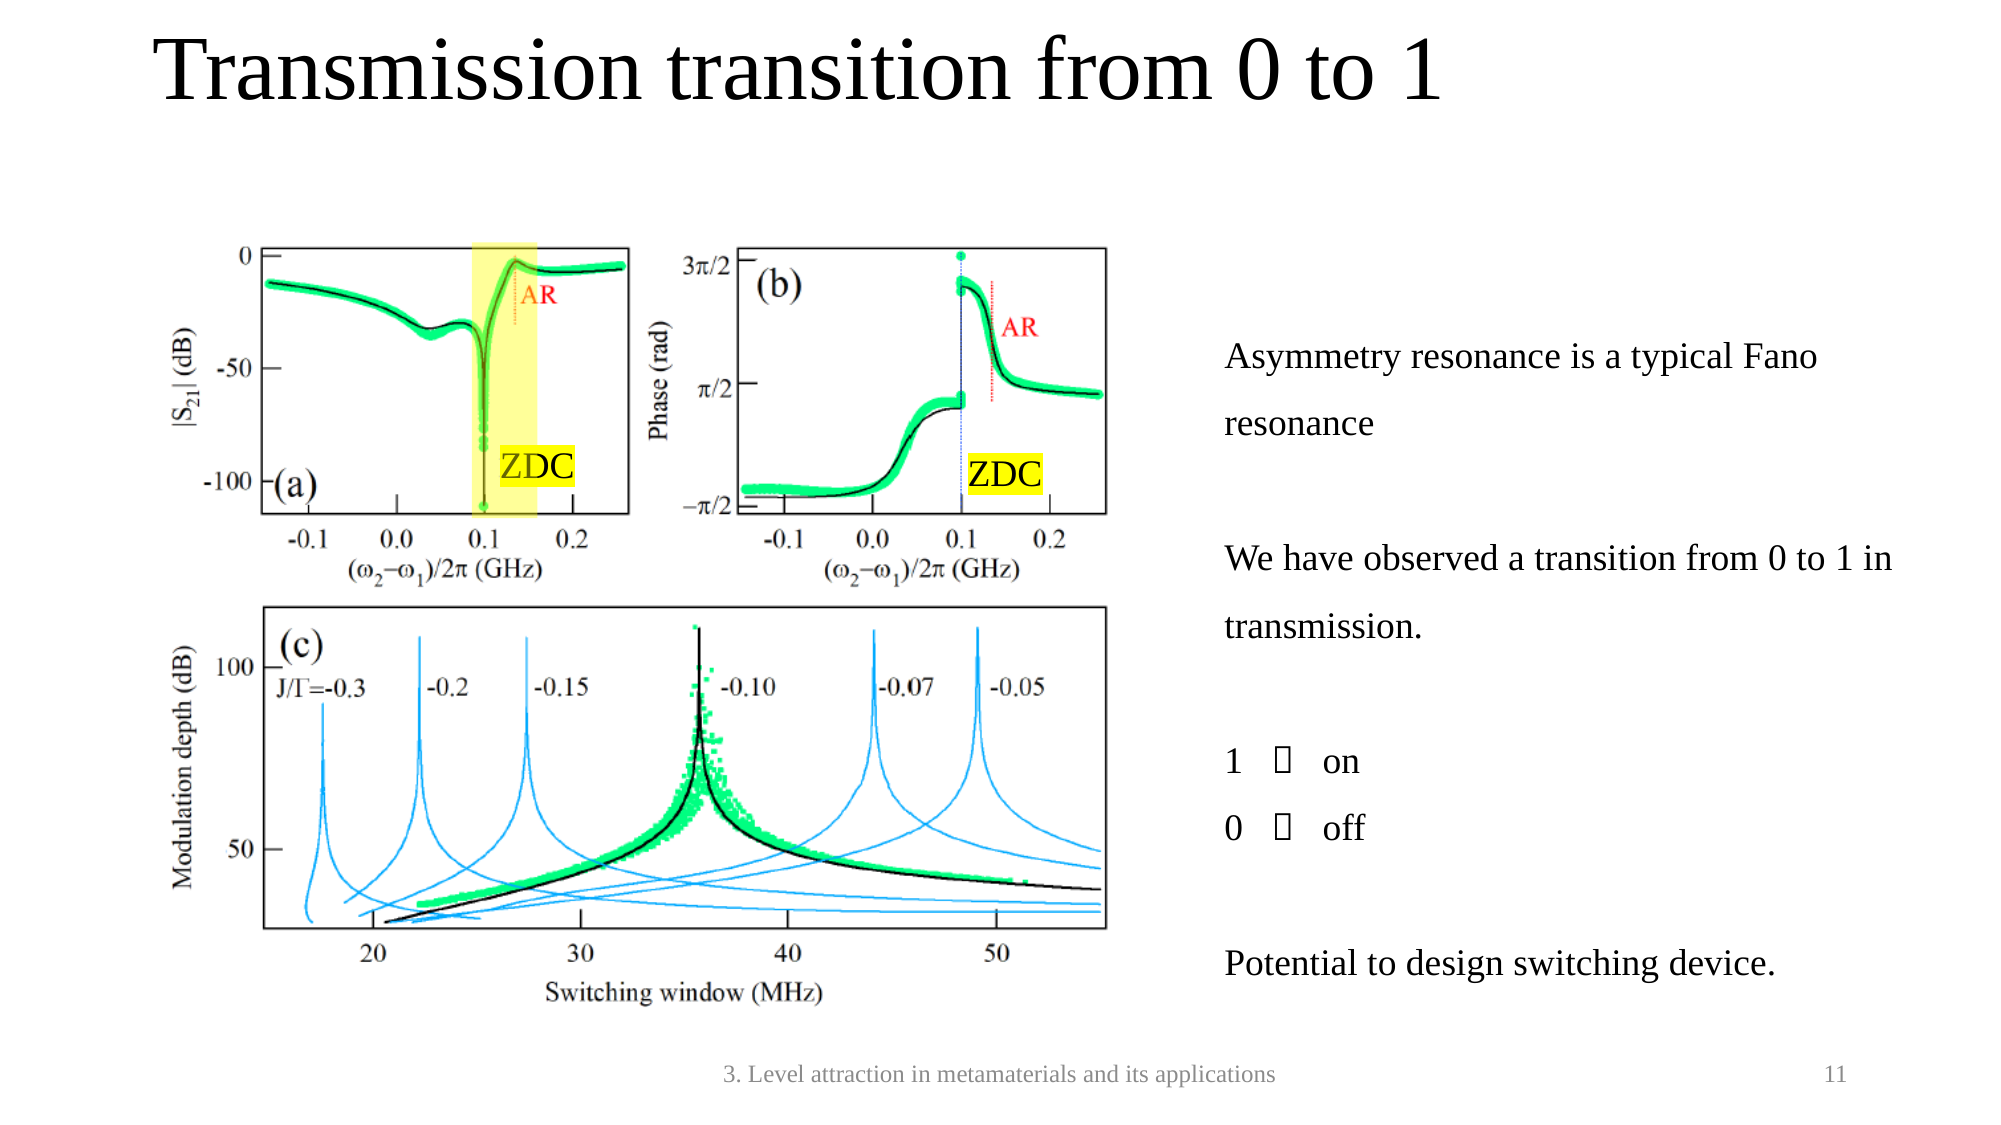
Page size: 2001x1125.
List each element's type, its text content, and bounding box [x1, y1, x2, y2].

picture [137, 207, 1129, 1015]
footer 3. Level attraction in metamaterials and its applications [662, 1042, 1338, 1103]
text_box Asymmetry resonance is a typical Fano resonance We have observed a transition from 0 to 1 in transmission. 1  on 0  off Potential to design switching device. [1209, 300, 1912, 991]
title Transmission transition from 0 to 1 [137, 0, 1863, 140]
slide_number 11 [1412, 1042, 1863, 1103]
